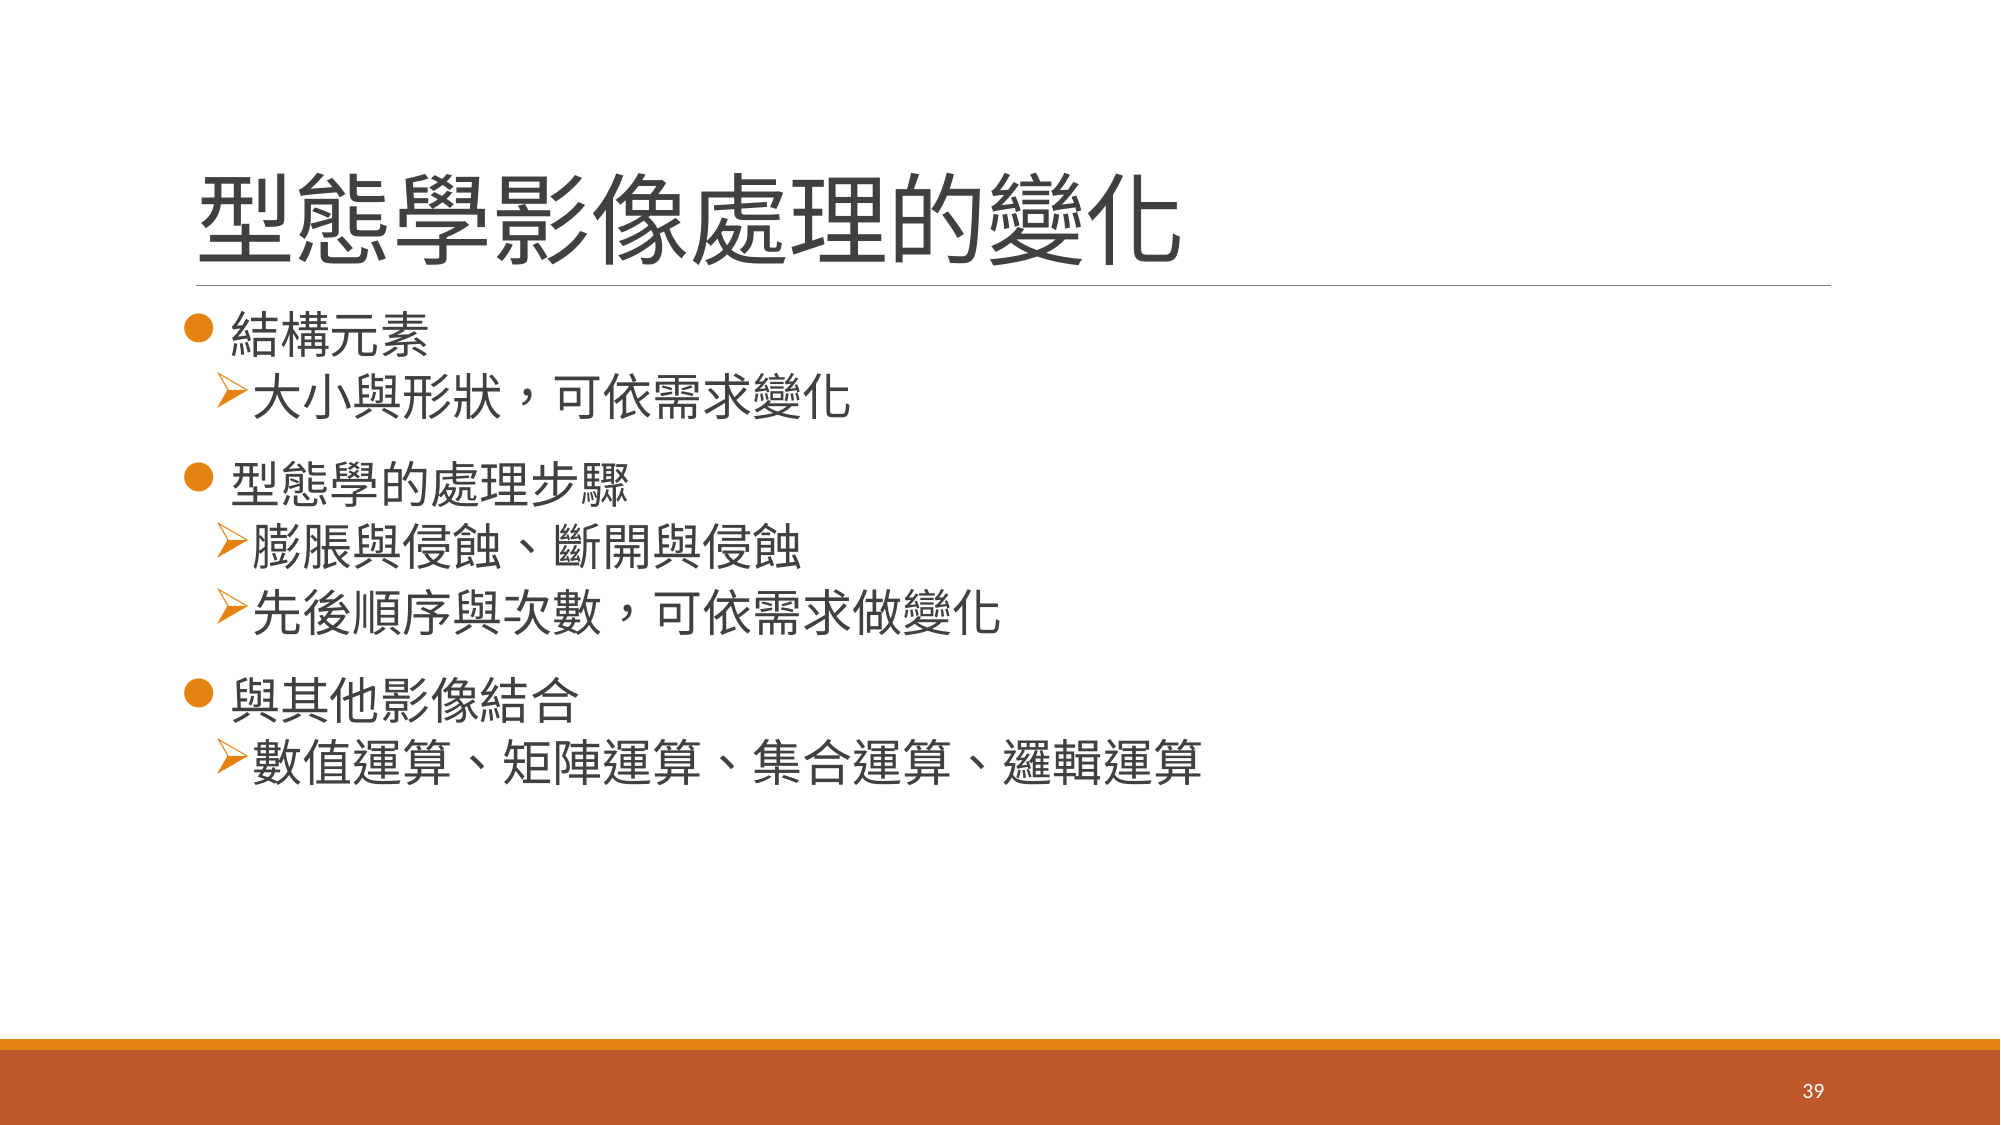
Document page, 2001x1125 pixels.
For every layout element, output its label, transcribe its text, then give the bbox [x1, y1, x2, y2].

title 型態學影像處理的變化 [180, 47, 1830, 285]
list 結構元素 大小與形狀，可依需求變化 型態學的處理步驟 膨脹與侵蝕、斷開與侵蝕 先後順序與次數，可依需求做變化 與其他影像結合 數值運算、矩陣運算、集合運算、邏輯運算 [180, 302, 1830, 963]
slide_number 39 [1624, 1059, 1840, 1120]
